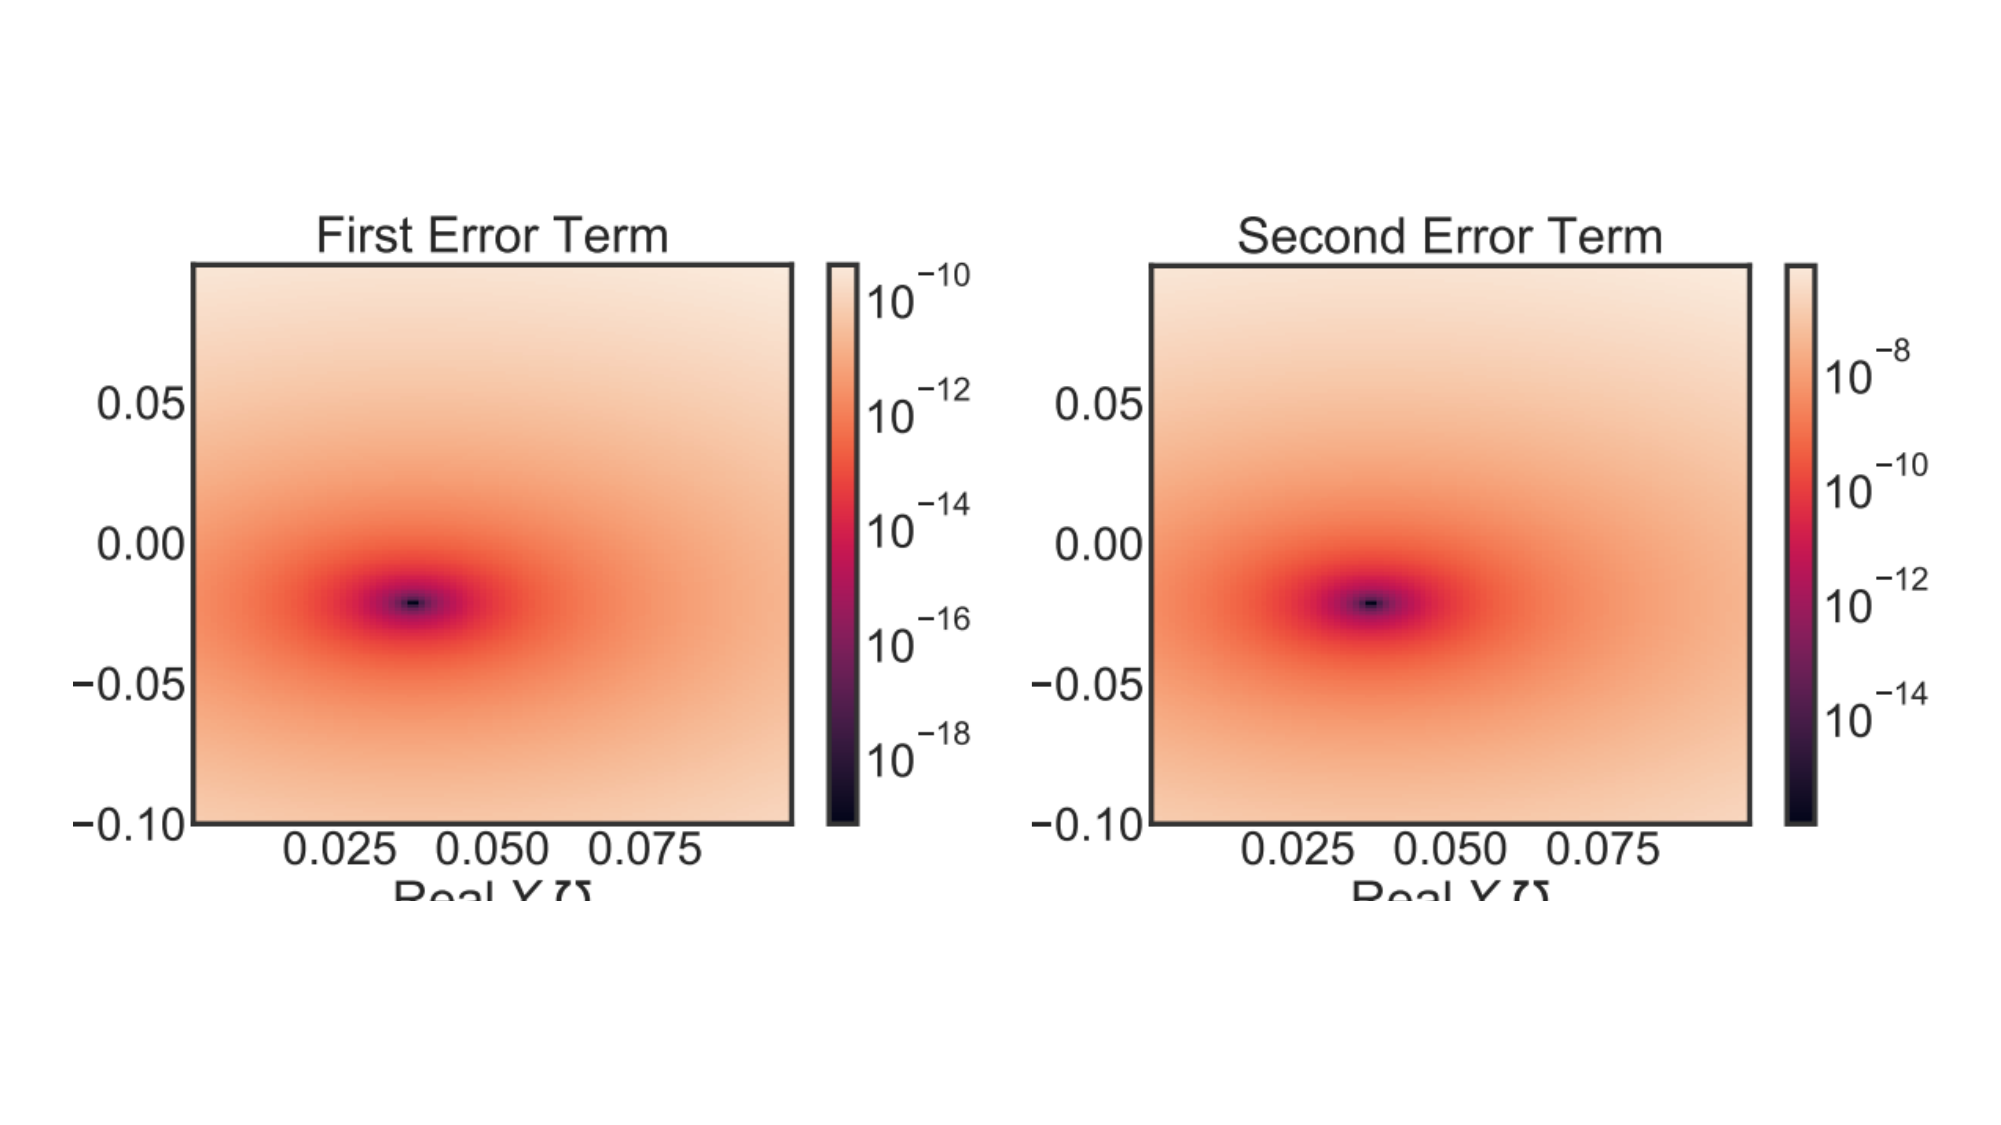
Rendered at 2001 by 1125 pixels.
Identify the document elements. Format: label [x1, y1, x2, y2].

picture [73, 178, 1993, 901]
